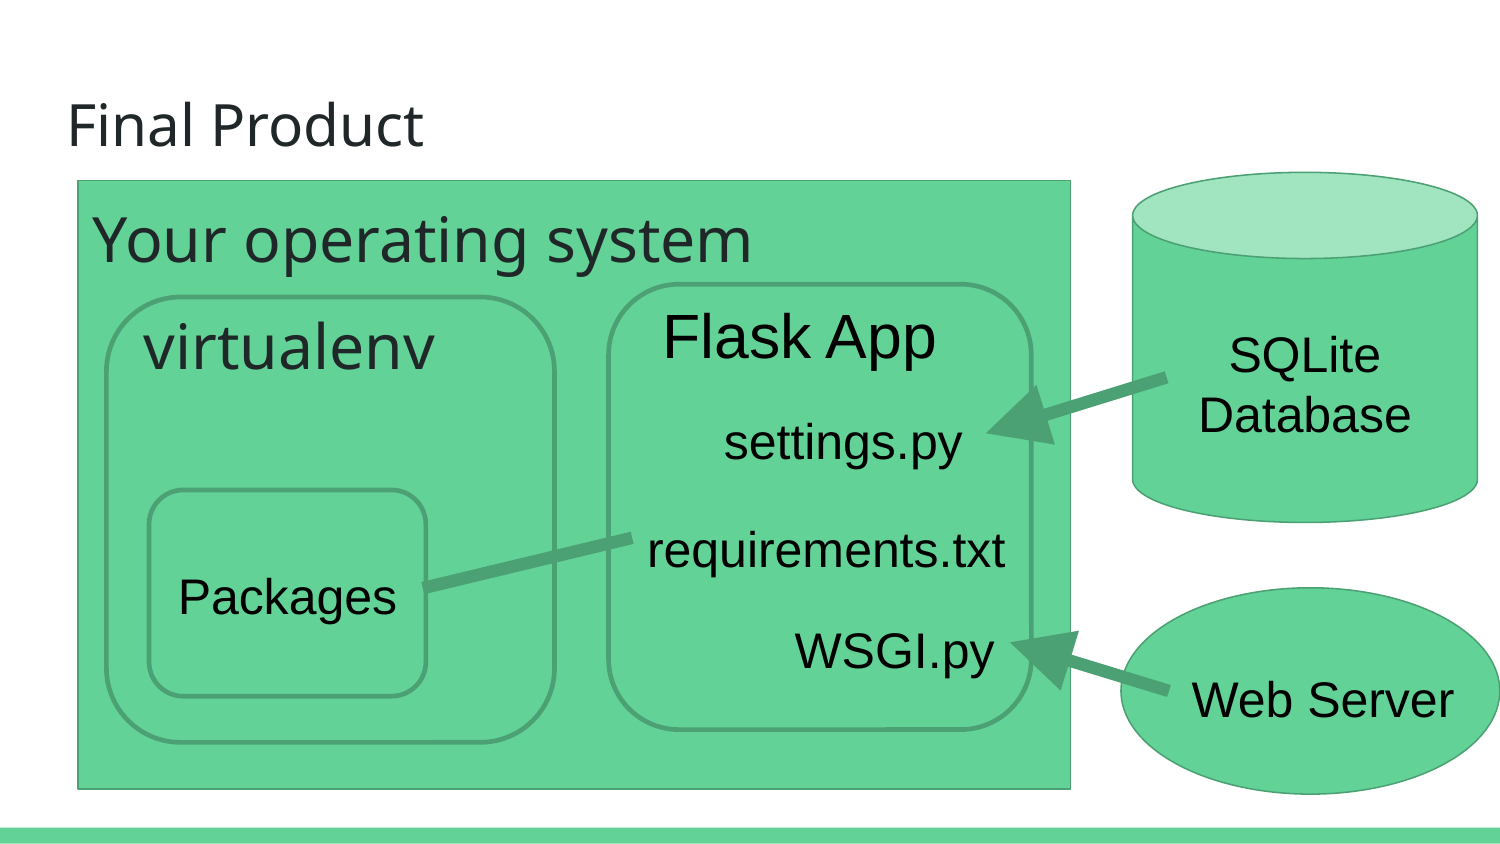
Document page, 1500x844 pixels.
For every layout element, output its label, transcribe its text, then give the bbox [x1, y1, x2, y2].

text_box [985, 377, 1167, 434]
text_box [608, 574, 1032, 730]
title Your operating system [77, 185, 782, 263]
text_box [106, 302, 555, 743]
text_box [422, 537, 633, 589]
text_box Packages [152, 549, 423, 627]
text_box [1121, 587, 1500, 795]
text_box SQLite Database [1166, 307, 1444, 447]
text_box [608, 291, 1032, 536]
text_box requirements.txt [632, 502, 1055, 574]
text_box Flask App [647, 281, 993, 359]
text_box WSGI.py [765, 603, 1010, 681]
text_box [77, 180, 1071, 789]
text_box [148, 489, 426, 697]
text_box [1132, 172, 1478, 523]
title virtualenv [128, 292, 508, 424]
title Final Product [51, 72, 1449, 167]
text_box settings.py [709, 394, 986, 472]
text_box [1009, 642, 1170, 692]
text_box Web Server [1168, 652, 1478, 730]
